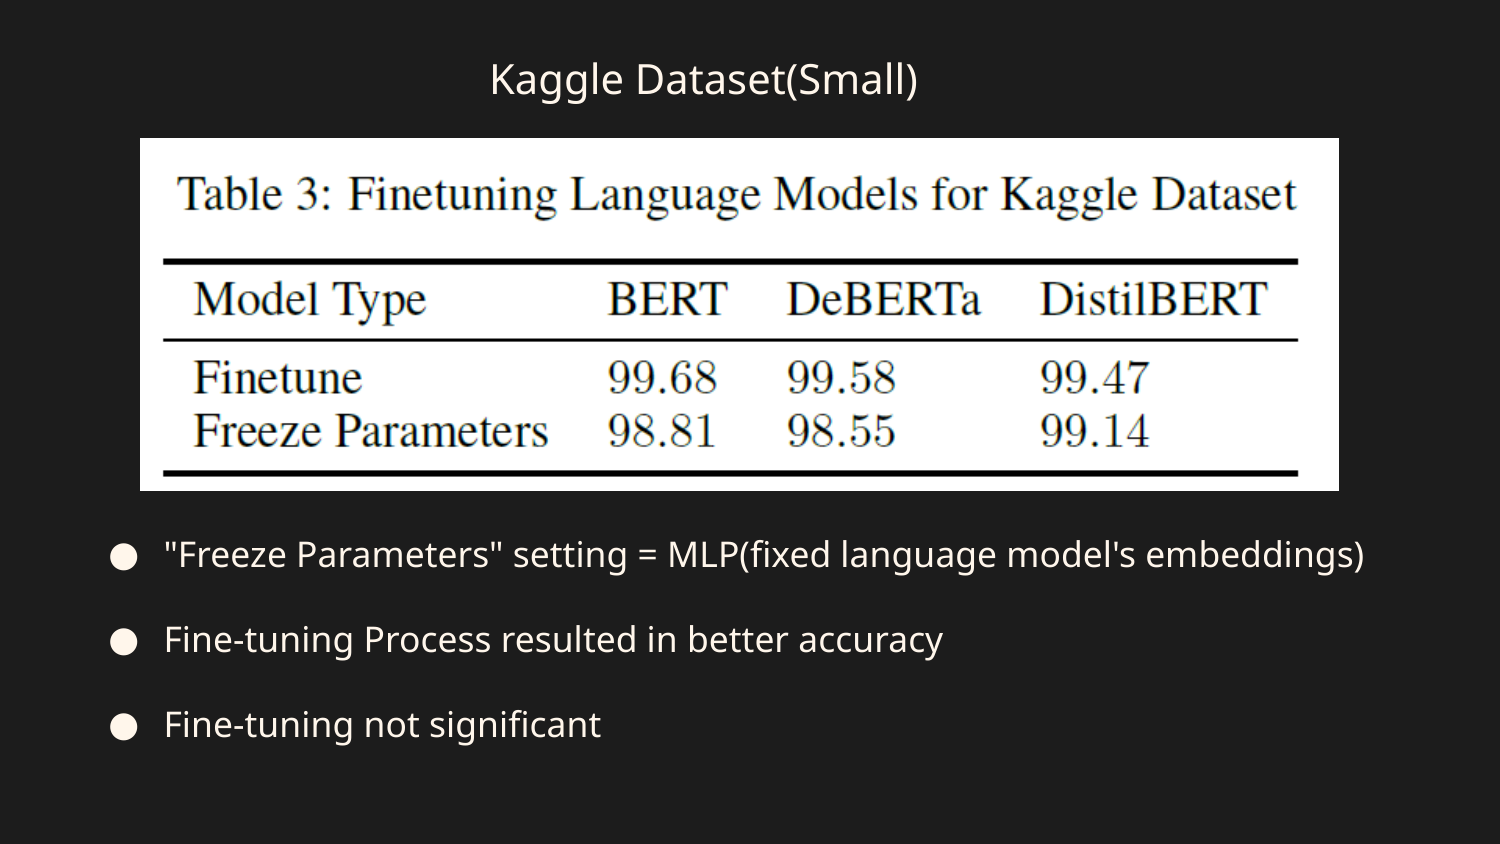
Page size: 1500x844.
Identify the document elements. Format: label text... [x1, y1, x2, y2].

text_box Kaggle Dataset(Small) [474, 37, 1006, 133]
text_box "Freeze Parameters" setting = MLP(fixed language model's embeddings) Fine-tuning Process resulted in better accuracy Fine-tuning not significant [73, 516, 1455, 776]
picture [140, 138, 1339, 491]
